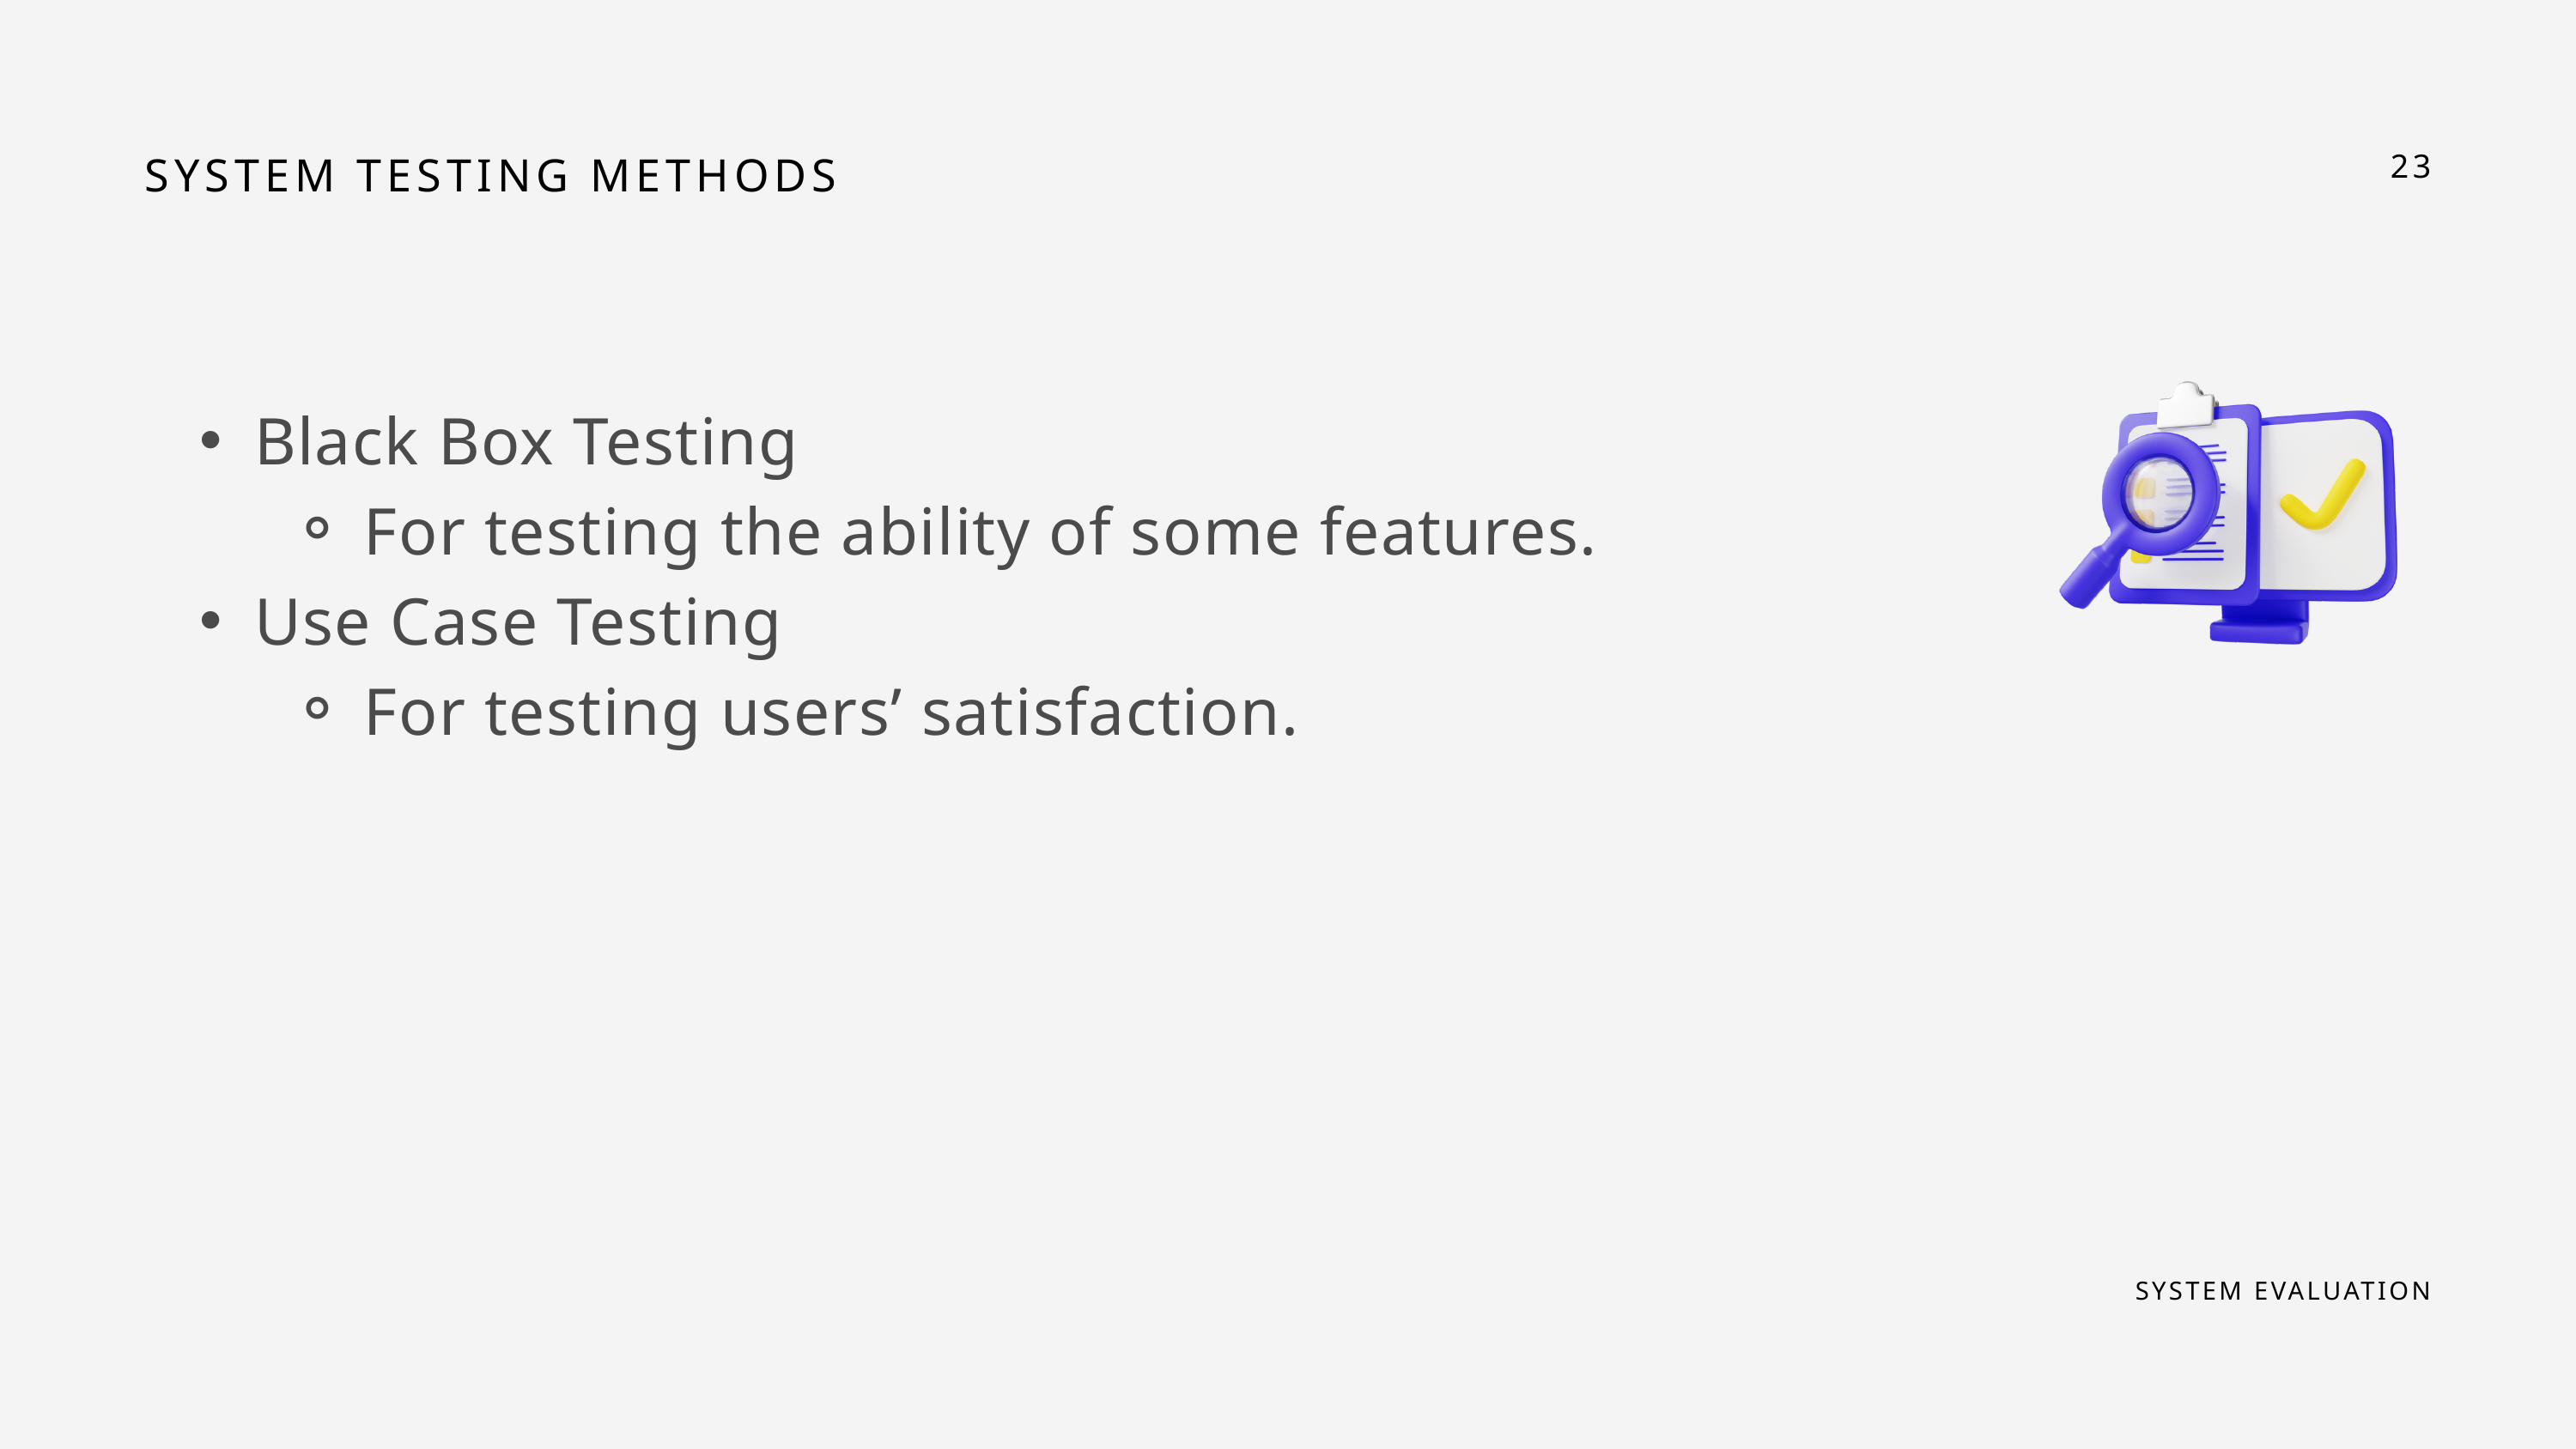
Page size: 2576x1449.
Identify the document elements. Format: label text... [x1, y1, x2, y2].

text_box 23 [2276, 139, 2432, 185]
text_box Black Box Testing For testing the ability of some features. Use Case Testing For testing users’ satisfaction. [144, 387, 2187, 749]
text_box SYSTEM EVALUATION [1824, 1270, 2432, 1306]
picture [2059, 381, 2397, 646]
text_box SYSTEM TESTING METHODS [144, 137, 851, 201]
